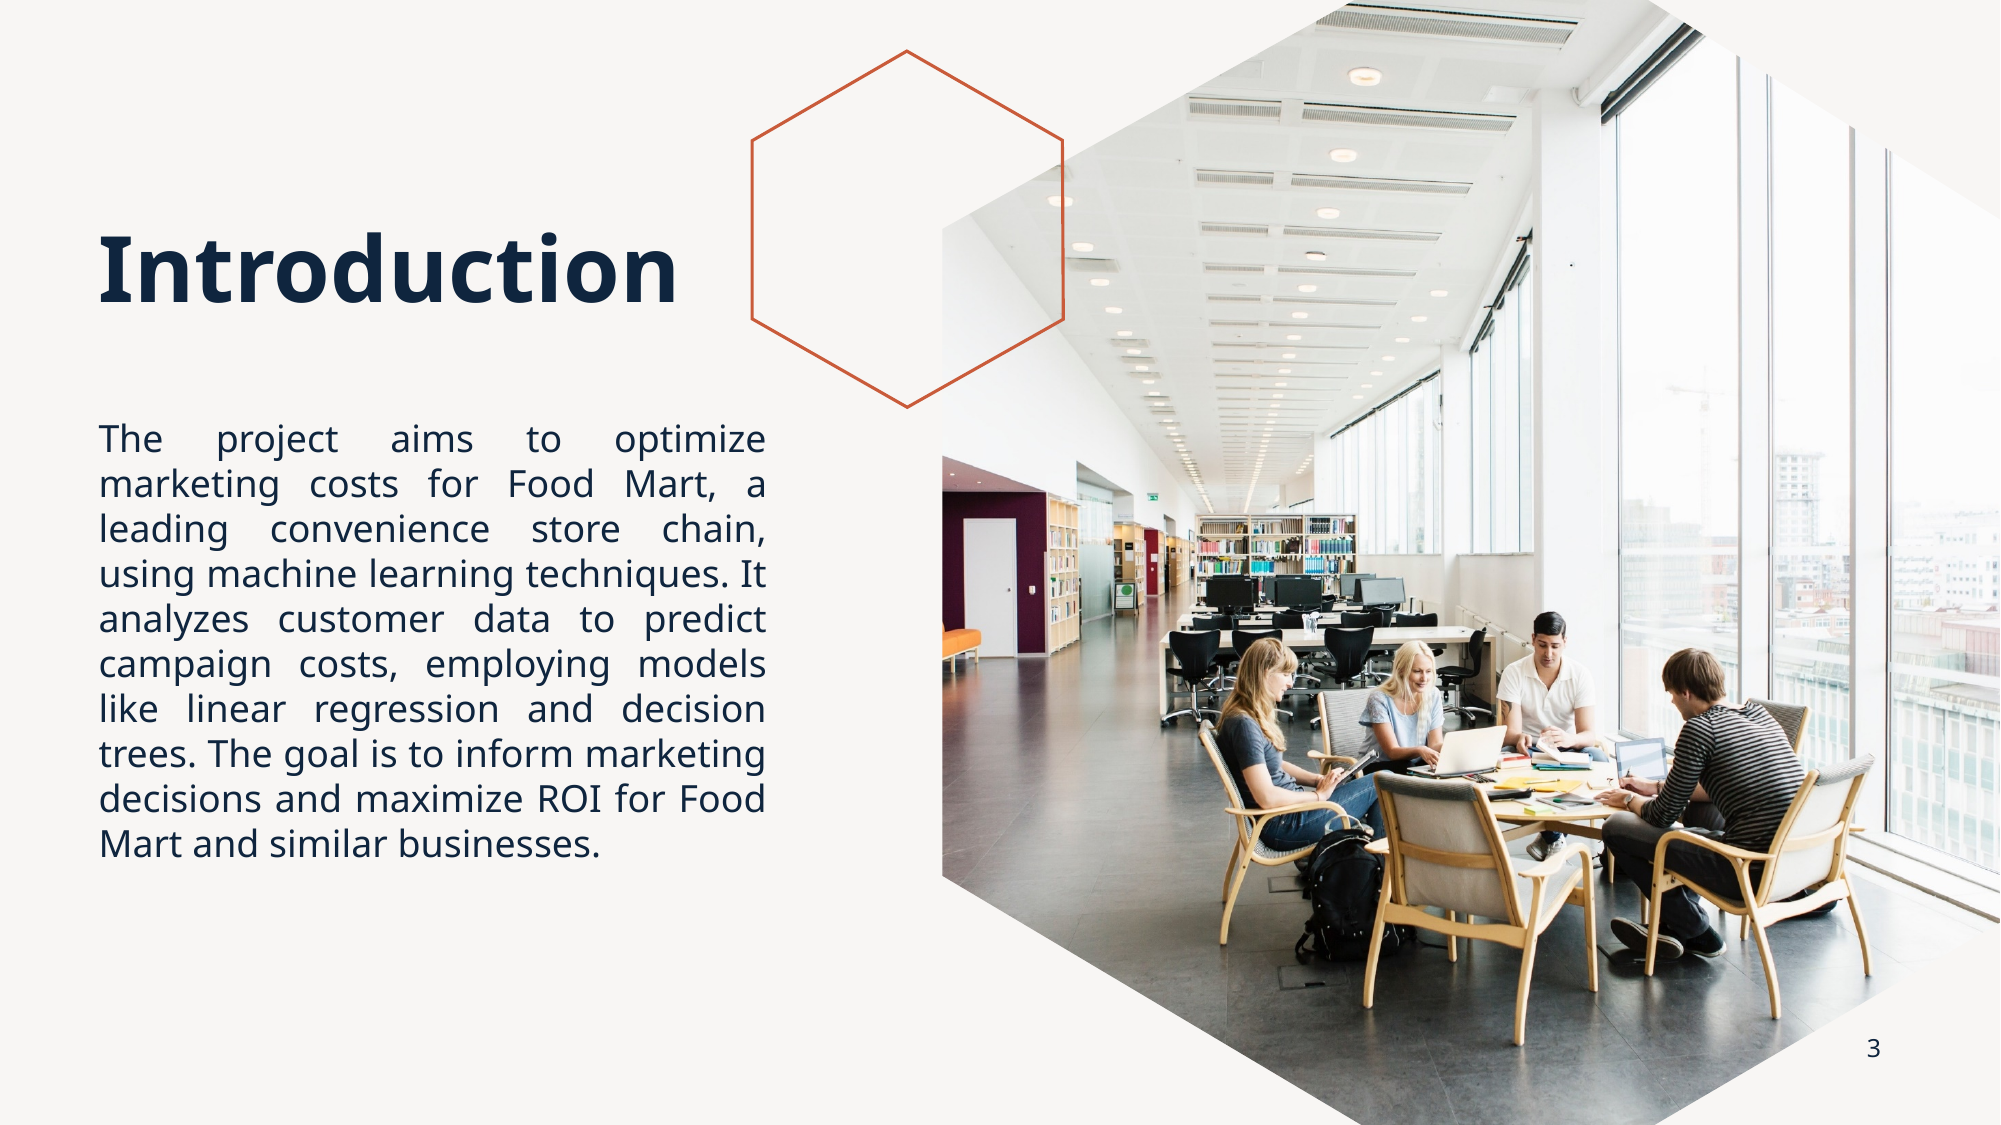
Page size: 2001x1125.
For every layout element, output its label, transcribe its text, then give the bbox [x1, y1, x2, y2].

picture [942, 0, 2000, 1125]
list The project aims to optimize marketing costs for Food Mart, a leading convenience store chain, using machine learning techniques. It analyzes customer data to predict campaign costs, employing models like linear regression and decision trees. The goal is to inform marketing decisions and maximize ROI for Food Mart and similar businesses. [83, 407, 783, 922]
title Introduction [83, 164, 861, 382]
text_box [752, 51, 942, 408]
